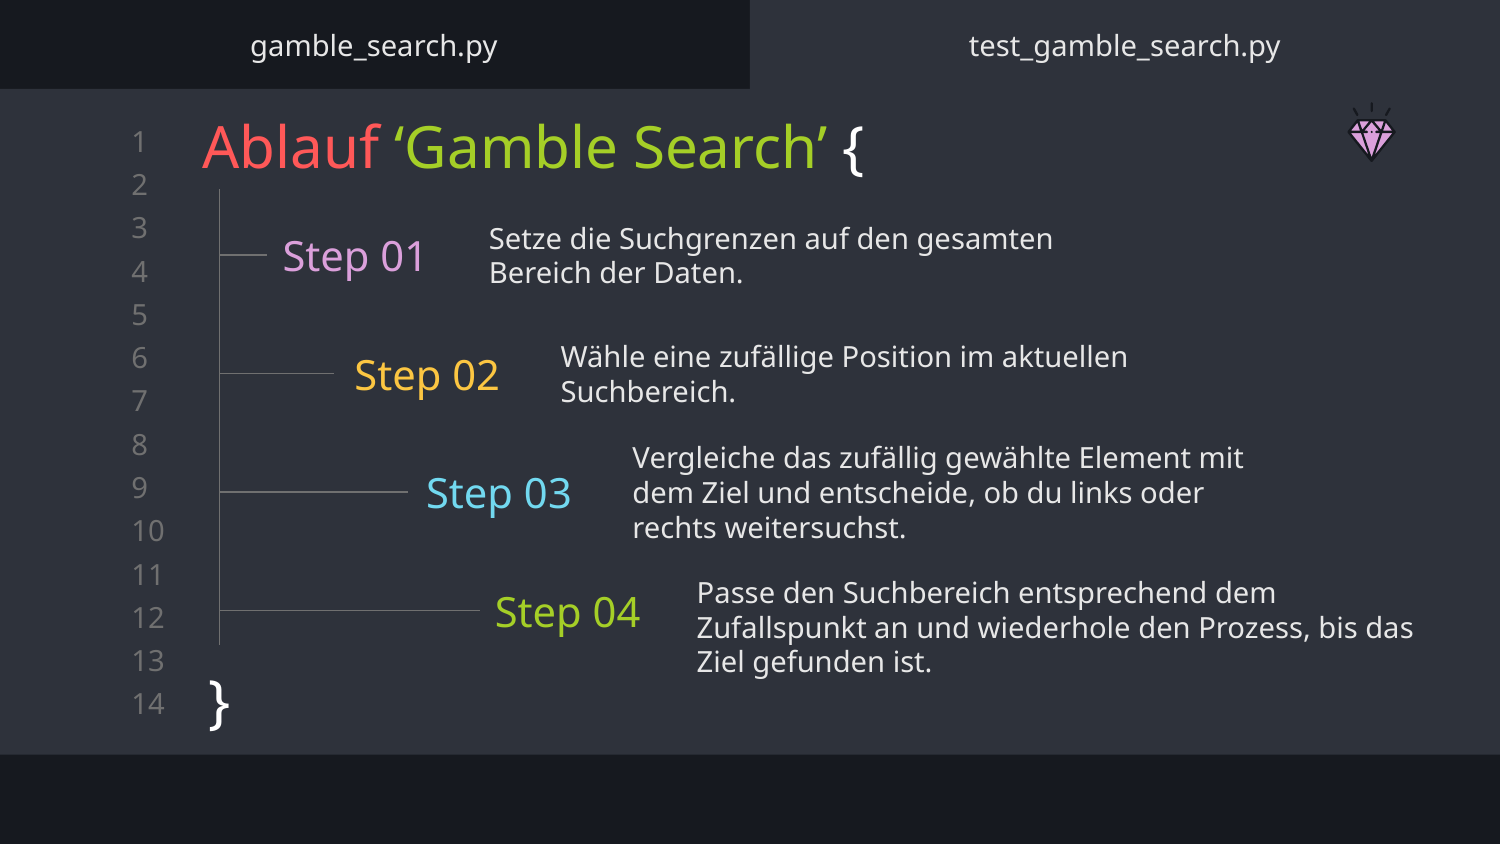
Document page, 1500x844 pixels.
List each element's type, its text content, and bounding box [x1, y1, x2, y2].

text_box Step 01 [267, 206, 473, 303]
text_box Step 04 [479, 562, 693, 659]
text_box } [177, 648, 261, 749]
text_box gamble_search.py [0, 15, 749, 74]
text_box Setze die Suchgrenzen auf den gesamten Bereich der Daten. [473, 206, 1127, 303]
text_box Passe den Suchbereich entsprechend dem Zufallspunkt an und wiederhole den Prozess, bis das Ziel gefunden ist. [681, 578, 1459, 675]
text_box [210, 602, 215, 619]
text_box [224, 483, 229, 491]
text_box [210, 483, 215, 501]
text_box [210, 365, 215, 382]
title Ablauf ‘Gamble Search’ { [187, 95, 1384, 185]
text_box test_gamble_search.py [749, 15, 1500, 74]
text_box Wähle eine zufällige Position im aktuellen Suchbereich. [545, 325, 1199, 422]
text_box Step 03 [410, 443, 617, 540]
text_box Step 02 [339, 325, 545, 422]
text_box Vergleiche das zufällig gewählte Element mit dem Ziel und entscheide, ob du links oder rechts weitersuchst. [617, 443, 1300, 540]
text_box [1347, 101, 1397, 163]
